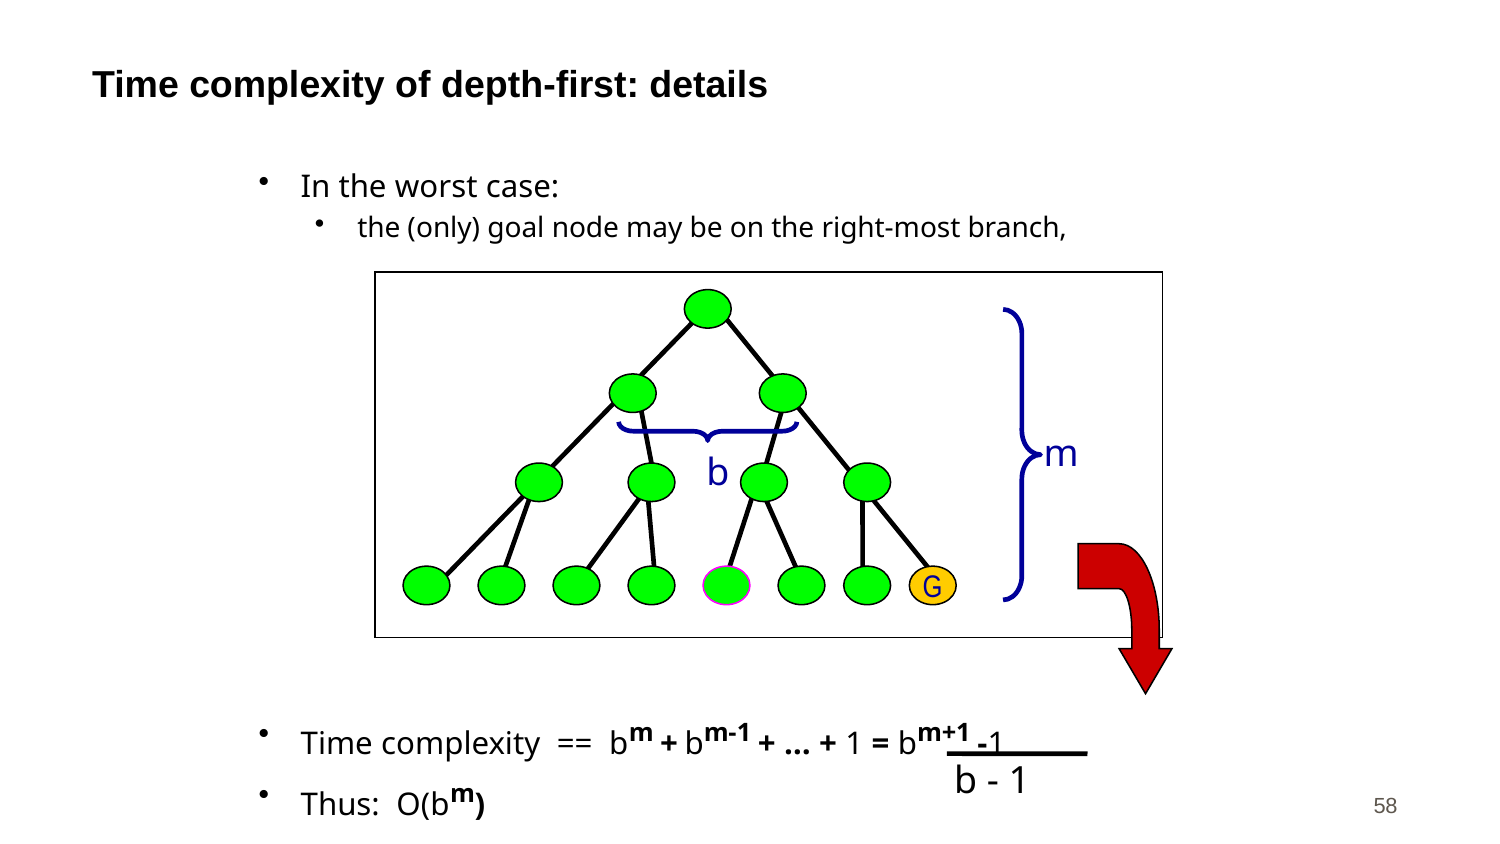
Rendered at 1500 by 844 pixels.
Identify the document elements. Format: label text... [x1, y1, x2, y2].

text_box G [909, 566, 957, 605]
text_box [628, 463, 675, 502]
text_box [618, 421, 797, 440]
text_box [515, 463, 563, 502]
text_box [843, 463, 891, 502]
text_box [745, 463, 788, 502]
text_box [1003, 309, 1028, 600]
text_box [403, 566, 450, 605]
text_box [759, 373, 807, 413]
text_box [778, 566, 825, 605]
text_box [1078, 543, 1172, 694]
text_box In the worst case: the (only) goal node may be on the right-most branch, [243, 159, 1257, 703]
title Time complexity of depth-first: details [76, 27, 1415, 113]
text_box b [691, 440, 745, 501]
text_box b - 1 [939, 748, 1046, 809]
text_box [553, 566, 600, 605]
slide_number 58 [1099, 768, 1413, 826]
text_box [684, 289, 732, 329]
text_box [843, 566, 891, 605]
text_box m [1028, 421, 1094, 482]
text_box [703, 566, 750, 605]
text_box [609, 373, 657, 413]
text_box Time complexity == bm + bm-1 + … + 1 = bm+1 -1 Thus: O(bm) [243, 703, 1257, 825]
text_box [478, 566, 525, 605]
text_box [628, 566, 675, 605]
text_box [375, 271, 1163, 638]
